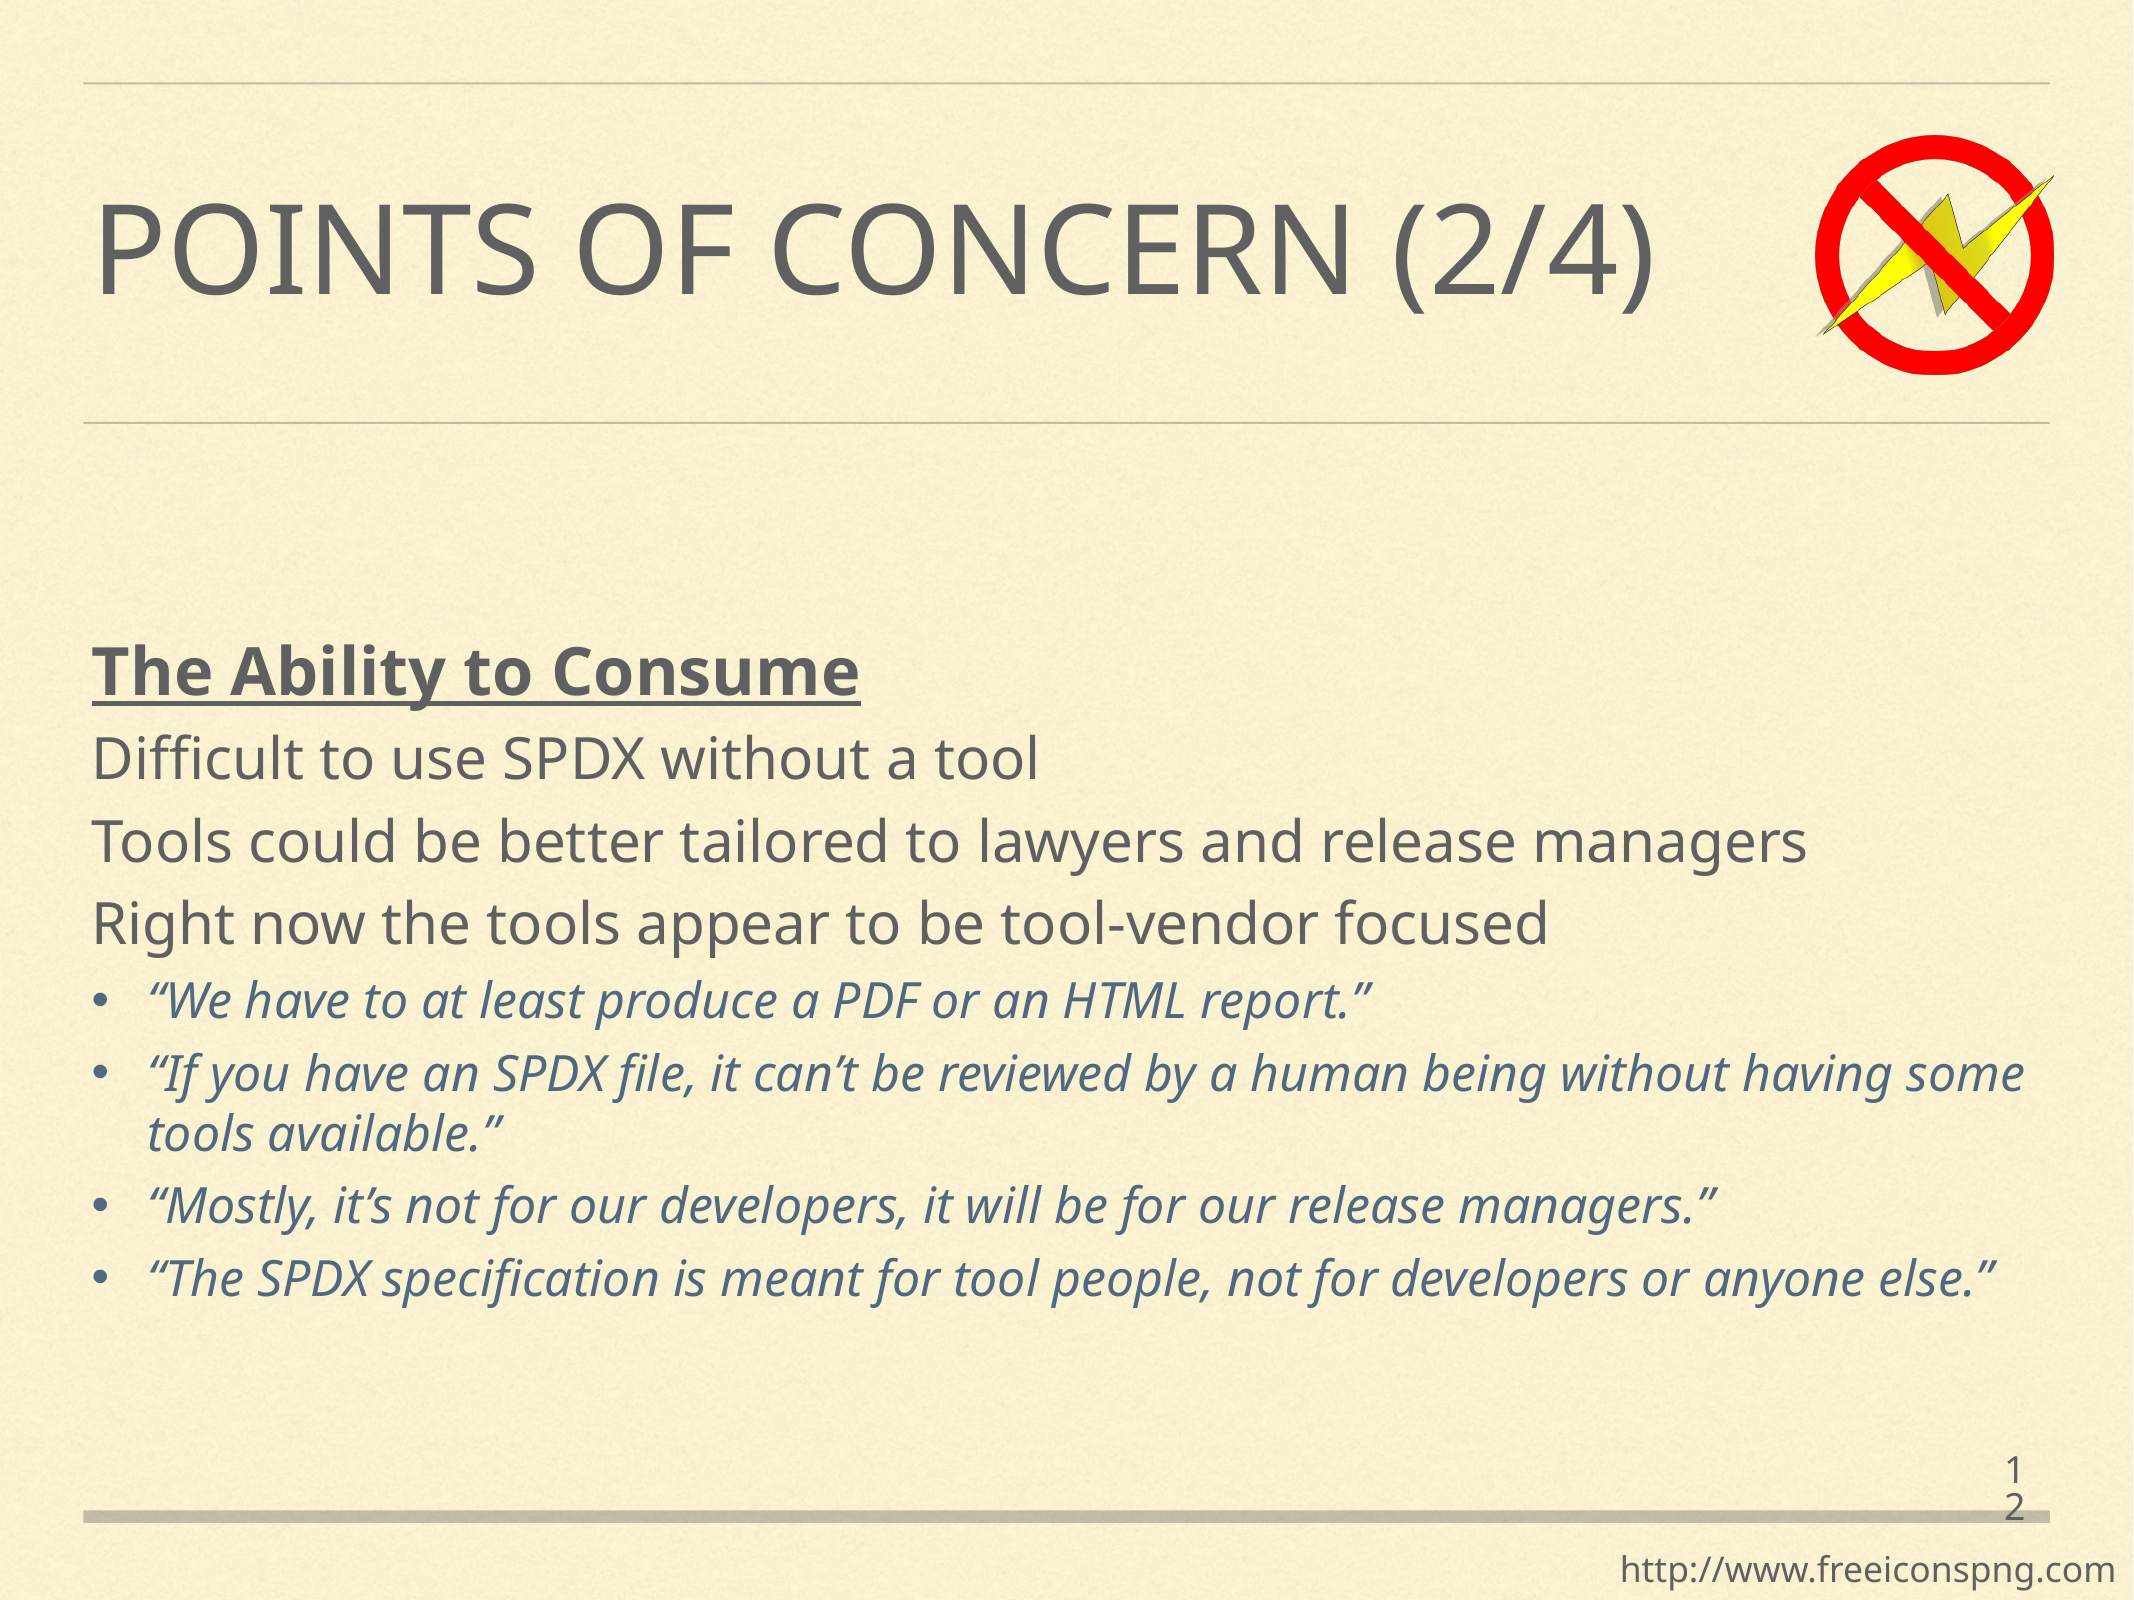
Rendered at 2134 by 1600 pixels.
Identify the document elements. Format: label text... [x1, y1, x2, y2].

picture [0, 0, 2134, 1600]
title Points of concern (2/4) [82, 97, 2051, 411]
text_box http://www.freeiconspng.com [1605, 1539, 2132, 1597]
slide_number 12 [1995, 1436, 2053, 1499]
list The Ability to Consume Difficult to use SPDX without a tool Tools could be better tailored to lawyers and release managers Right now the tools appear to be tool-vendor focused “We have to at least produce a PDF or an HTML report.” “If you have an SPDX file, it can’t be reviewed by a human being without having some tools available.” “Mostly, it’s not for our developers, it will be for our release managers.” “The SPDX specification is meant for tool people, not for developers or anyone else.” [82, 497, 2051, 1438]
